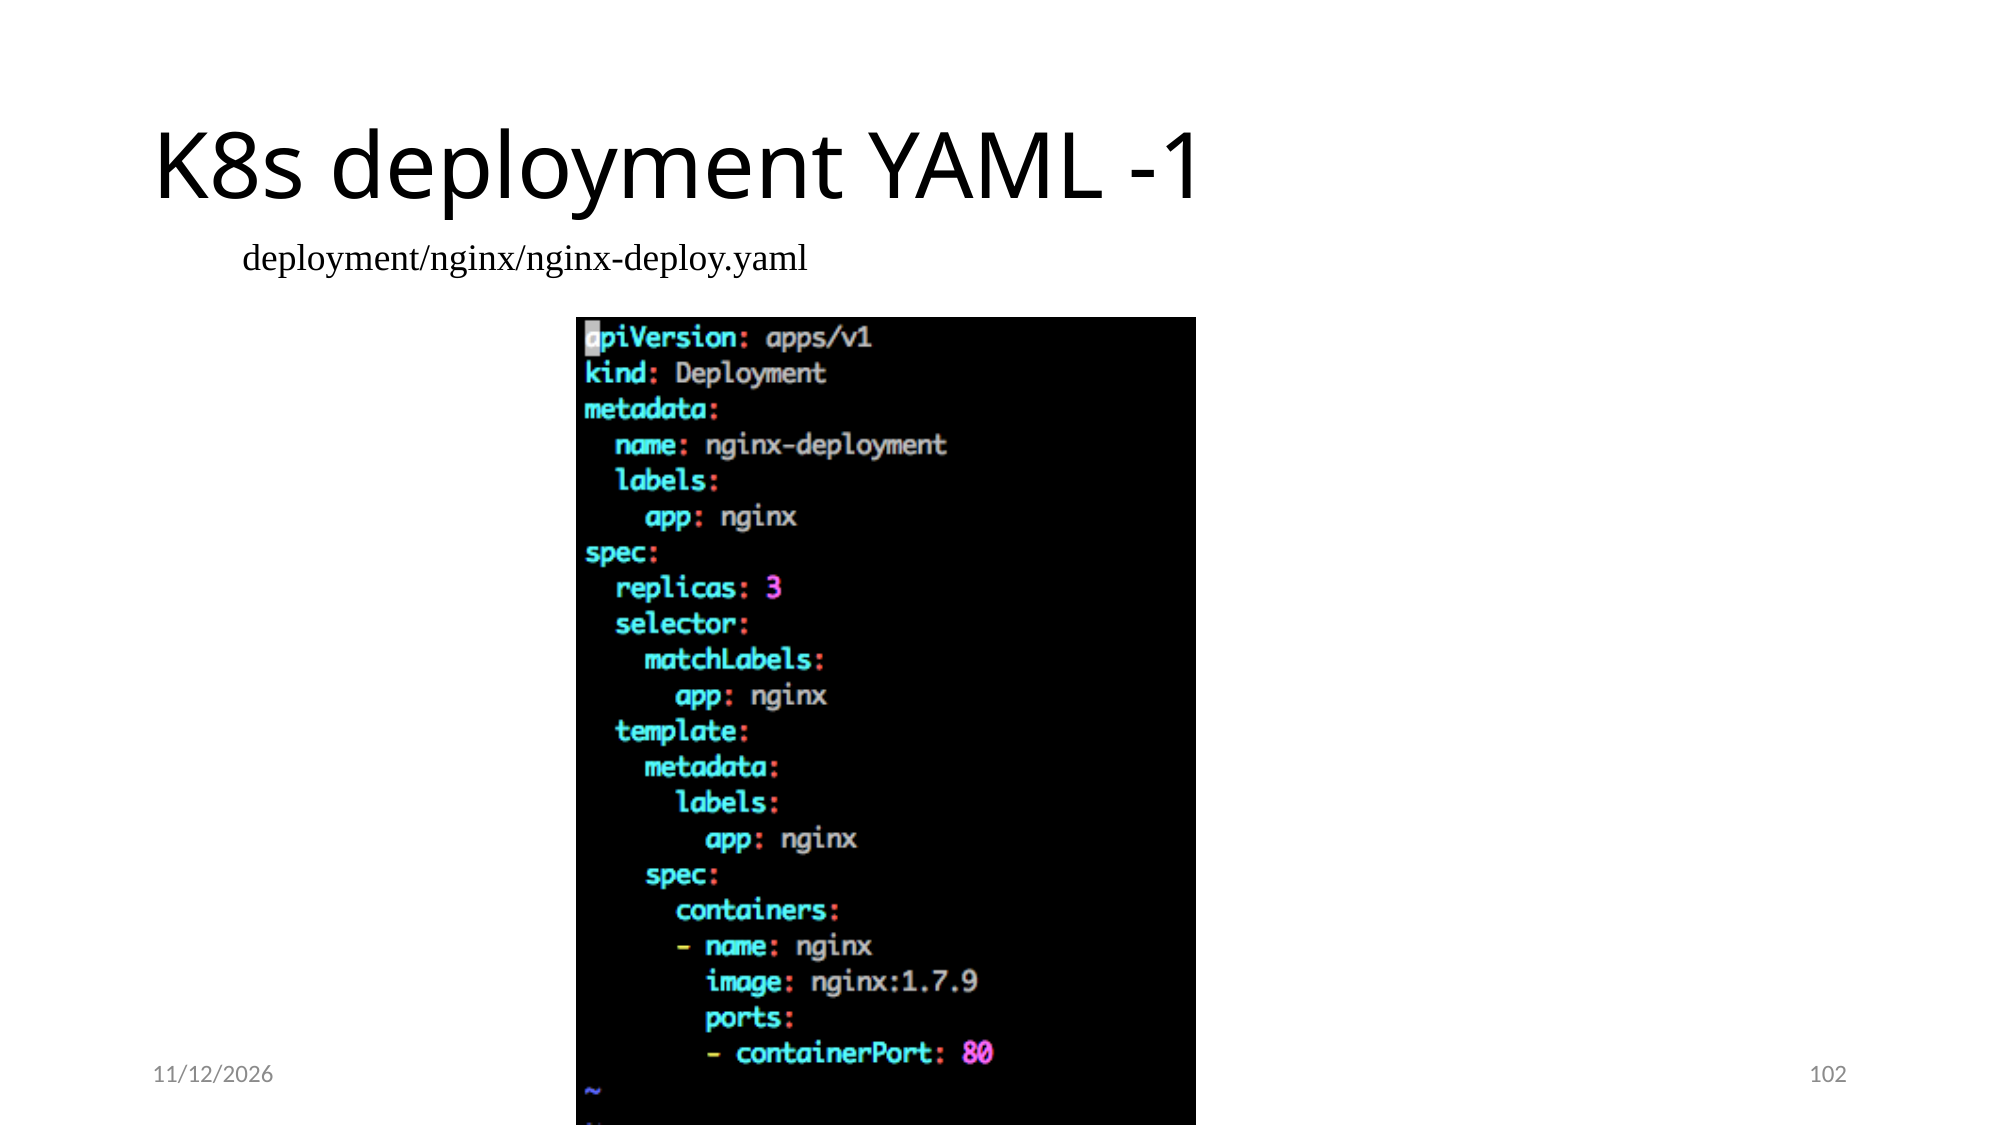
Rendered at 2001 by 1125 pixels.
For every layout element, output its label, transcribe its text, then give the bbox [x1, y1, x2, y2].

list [576, 317, 1196, 1125]
title K8s deployment YAML -1 [137, 59, 1863, 278]
slide_number 102 [1412, 1042, 1863, 1103]
text_box deployment/nginx/nginx-deploy.yaml [227, 225, 1604, 286]
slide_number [137, 1042, 576, 1103]
